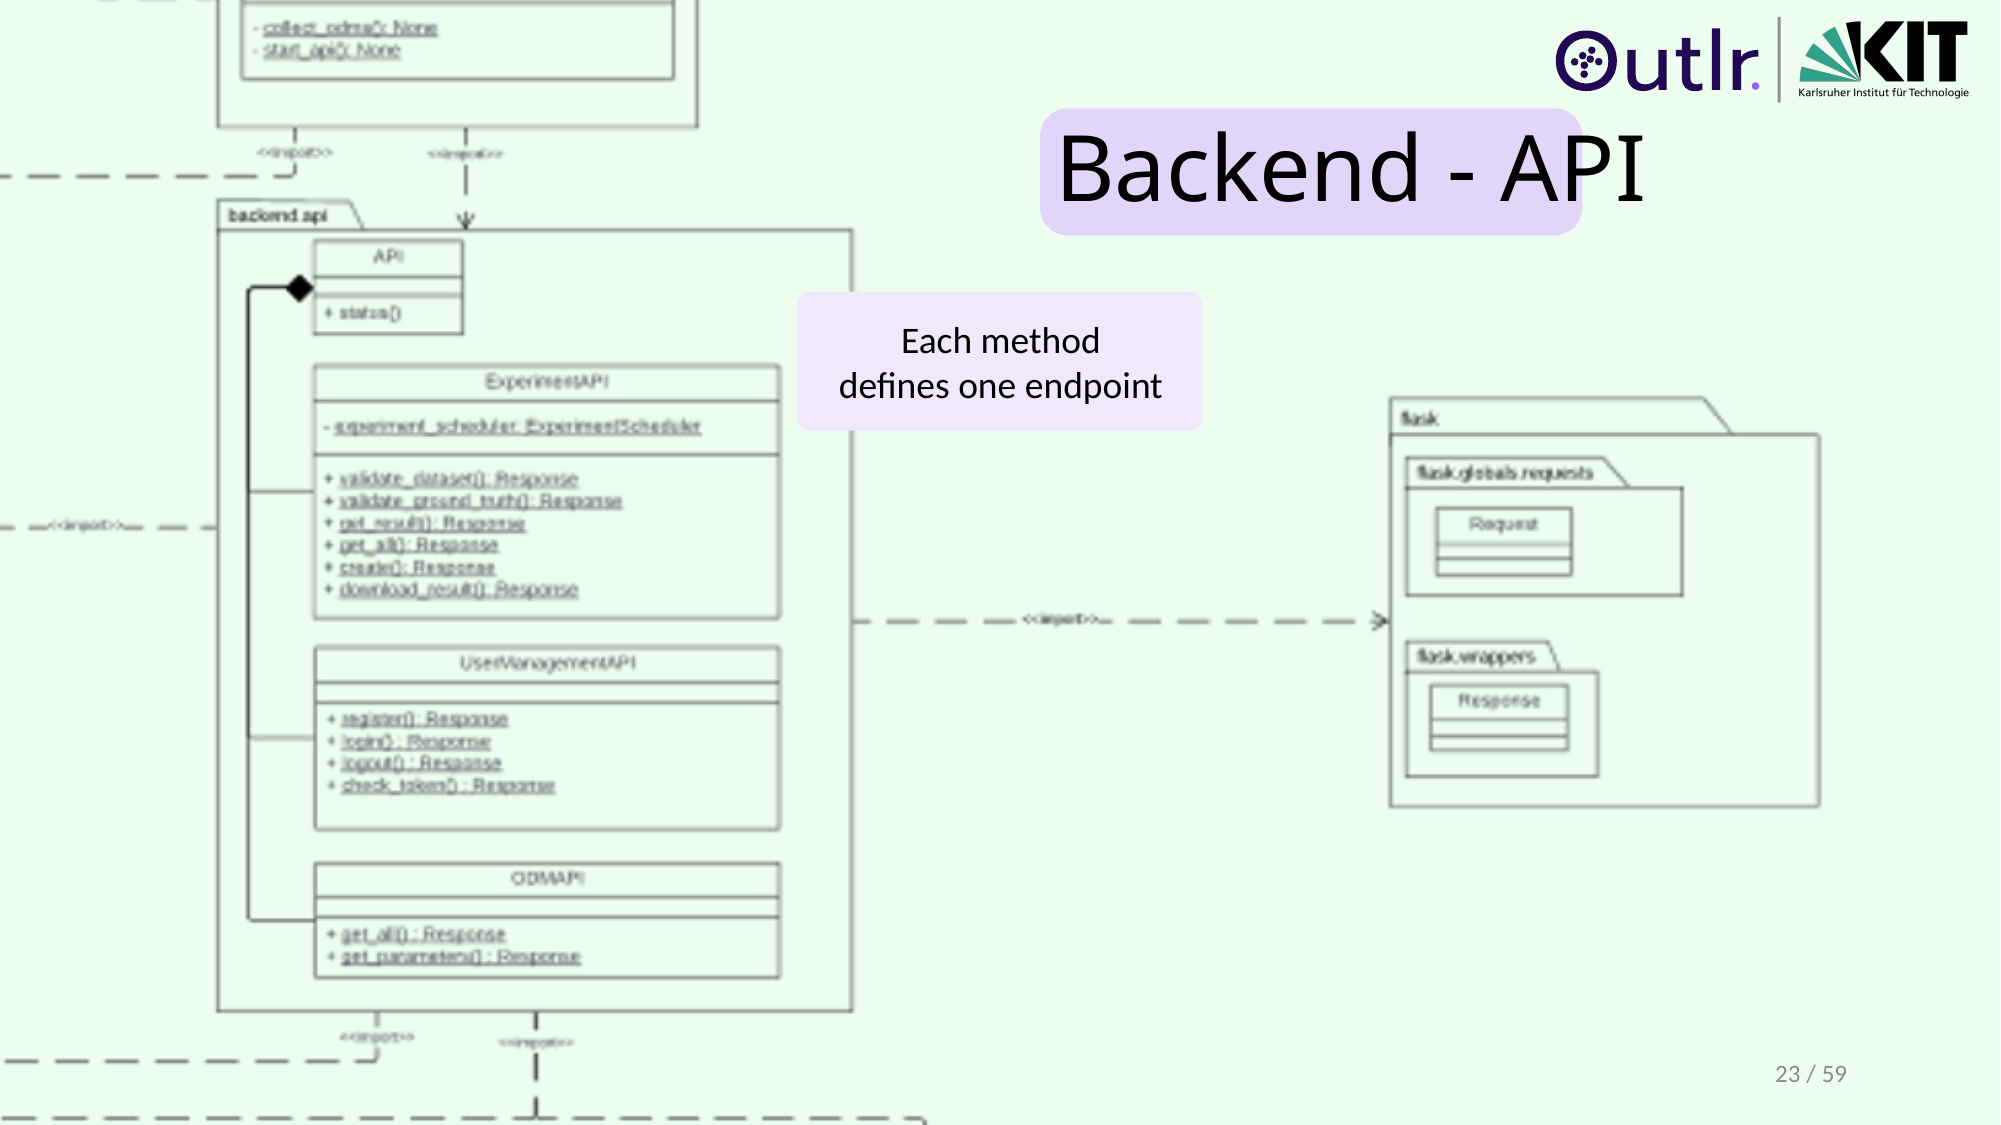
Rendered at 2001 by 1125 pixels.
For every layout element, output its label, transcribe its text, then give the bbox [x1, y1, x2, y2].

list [0, 0, 1835, 1125]
picture [1835, 17, 1970, 63]
title Backend - API [1835, 63, 2000, 281]
slide_number 23 / 59 [1835, 1042, 1863, 1103]
